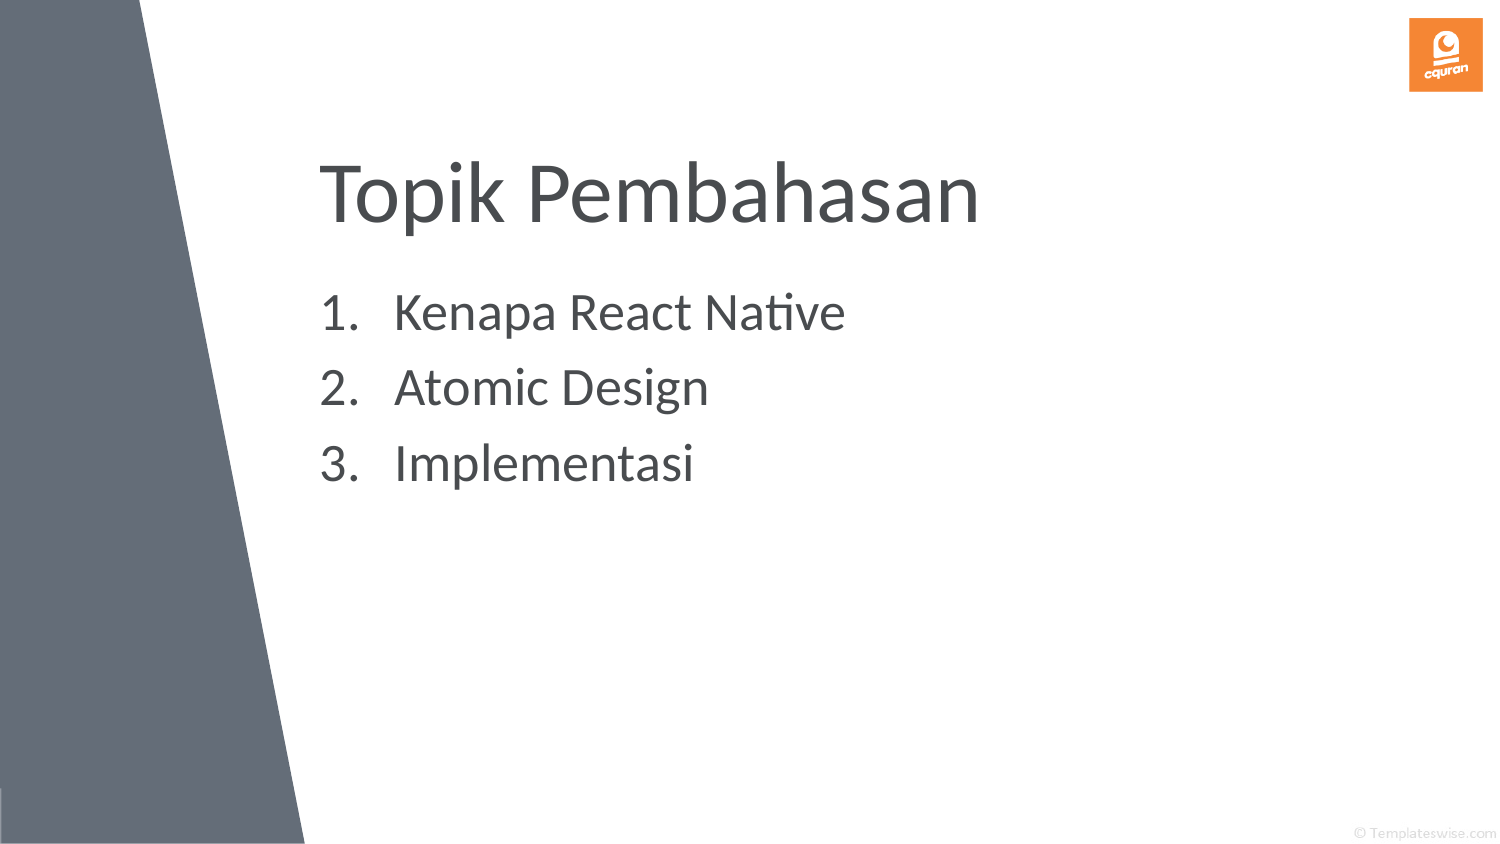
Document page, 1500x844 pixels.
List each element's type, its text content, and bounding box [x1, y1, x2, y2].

list Kenapa React Native Atomic Design Implementasi [304, 268, 1424, 762]
title Topik Pembahasan [304, 116, 1425, 258]
picture [140, 0, 1500, 844]
